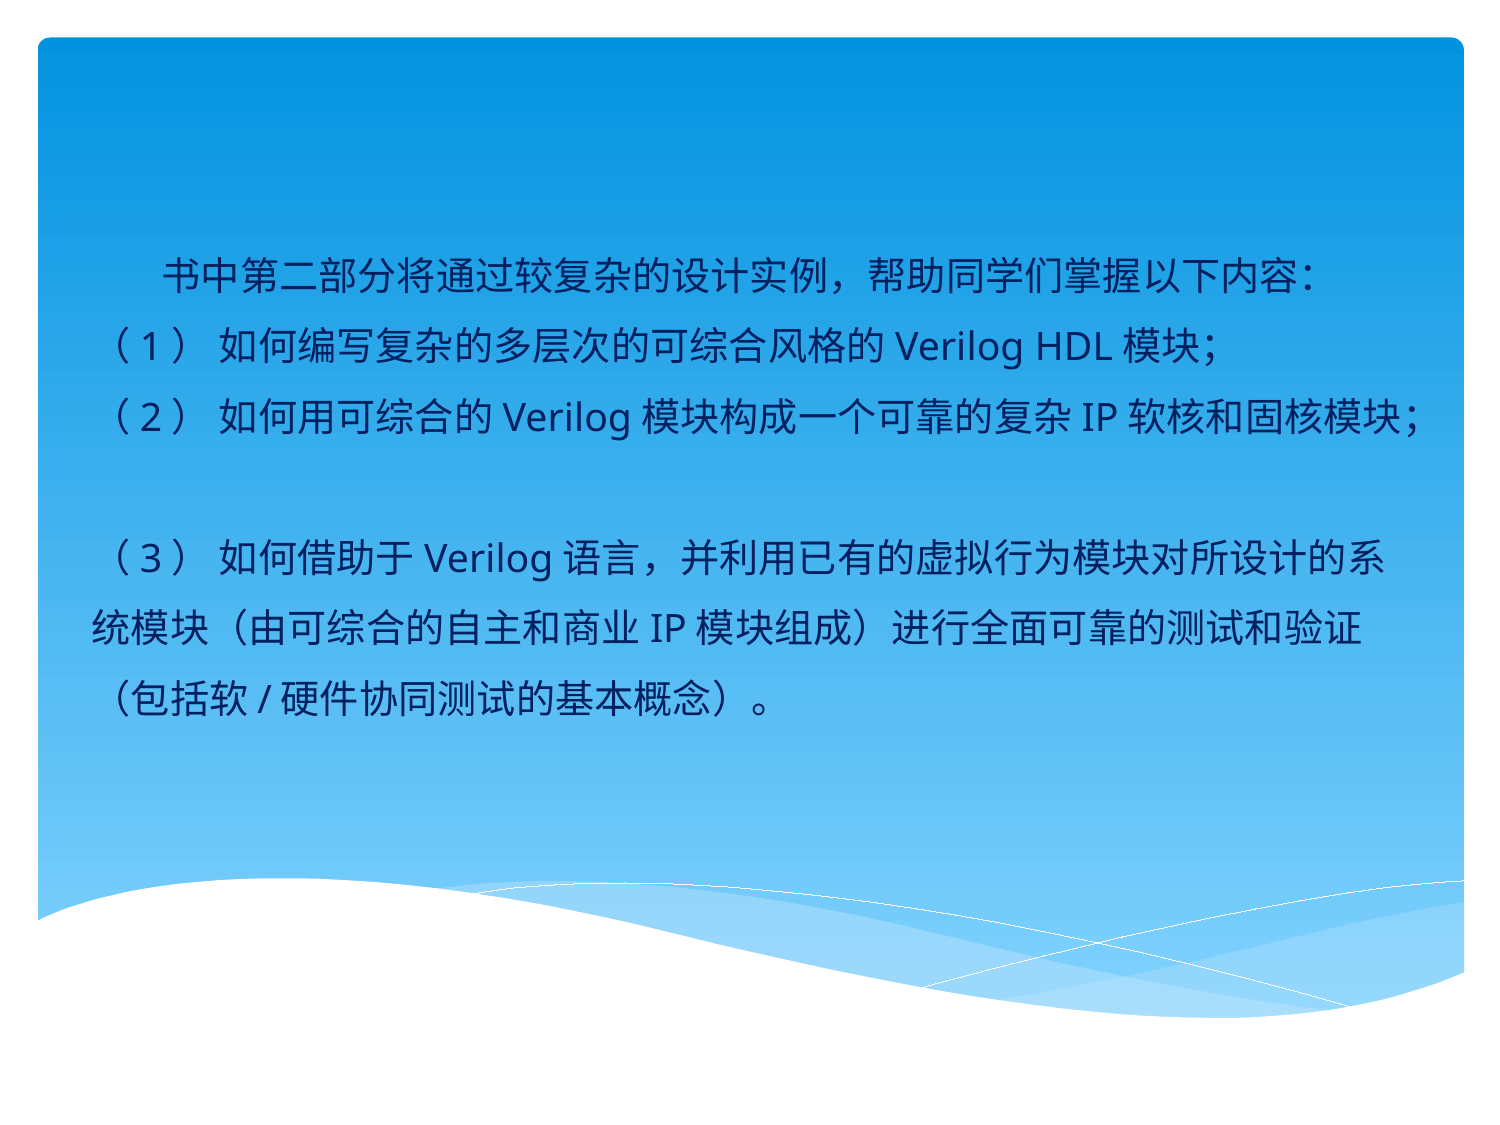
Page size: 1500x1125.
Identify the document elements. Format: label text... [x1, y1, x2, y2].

subtitle 书中第二部分将通过较复杂的设计实例，帮助同学们掌握以下内容： （1） 如何编写复杂的多层次的可综合风格的Verilog HDL模块； （2） 如何用可综合的Verilog模块构成一个可靠的复杂IP软核和固核模块； （3） 如何借助于Verilog语言，并利用已有的虚拟行为模块对所设计的系统模块（由可综合的自主和商业IP模块组成）进行全面可靠的测试和验证（包括软/硬件协同测试的基本概念）。 [76, 219, 1424, 787]
